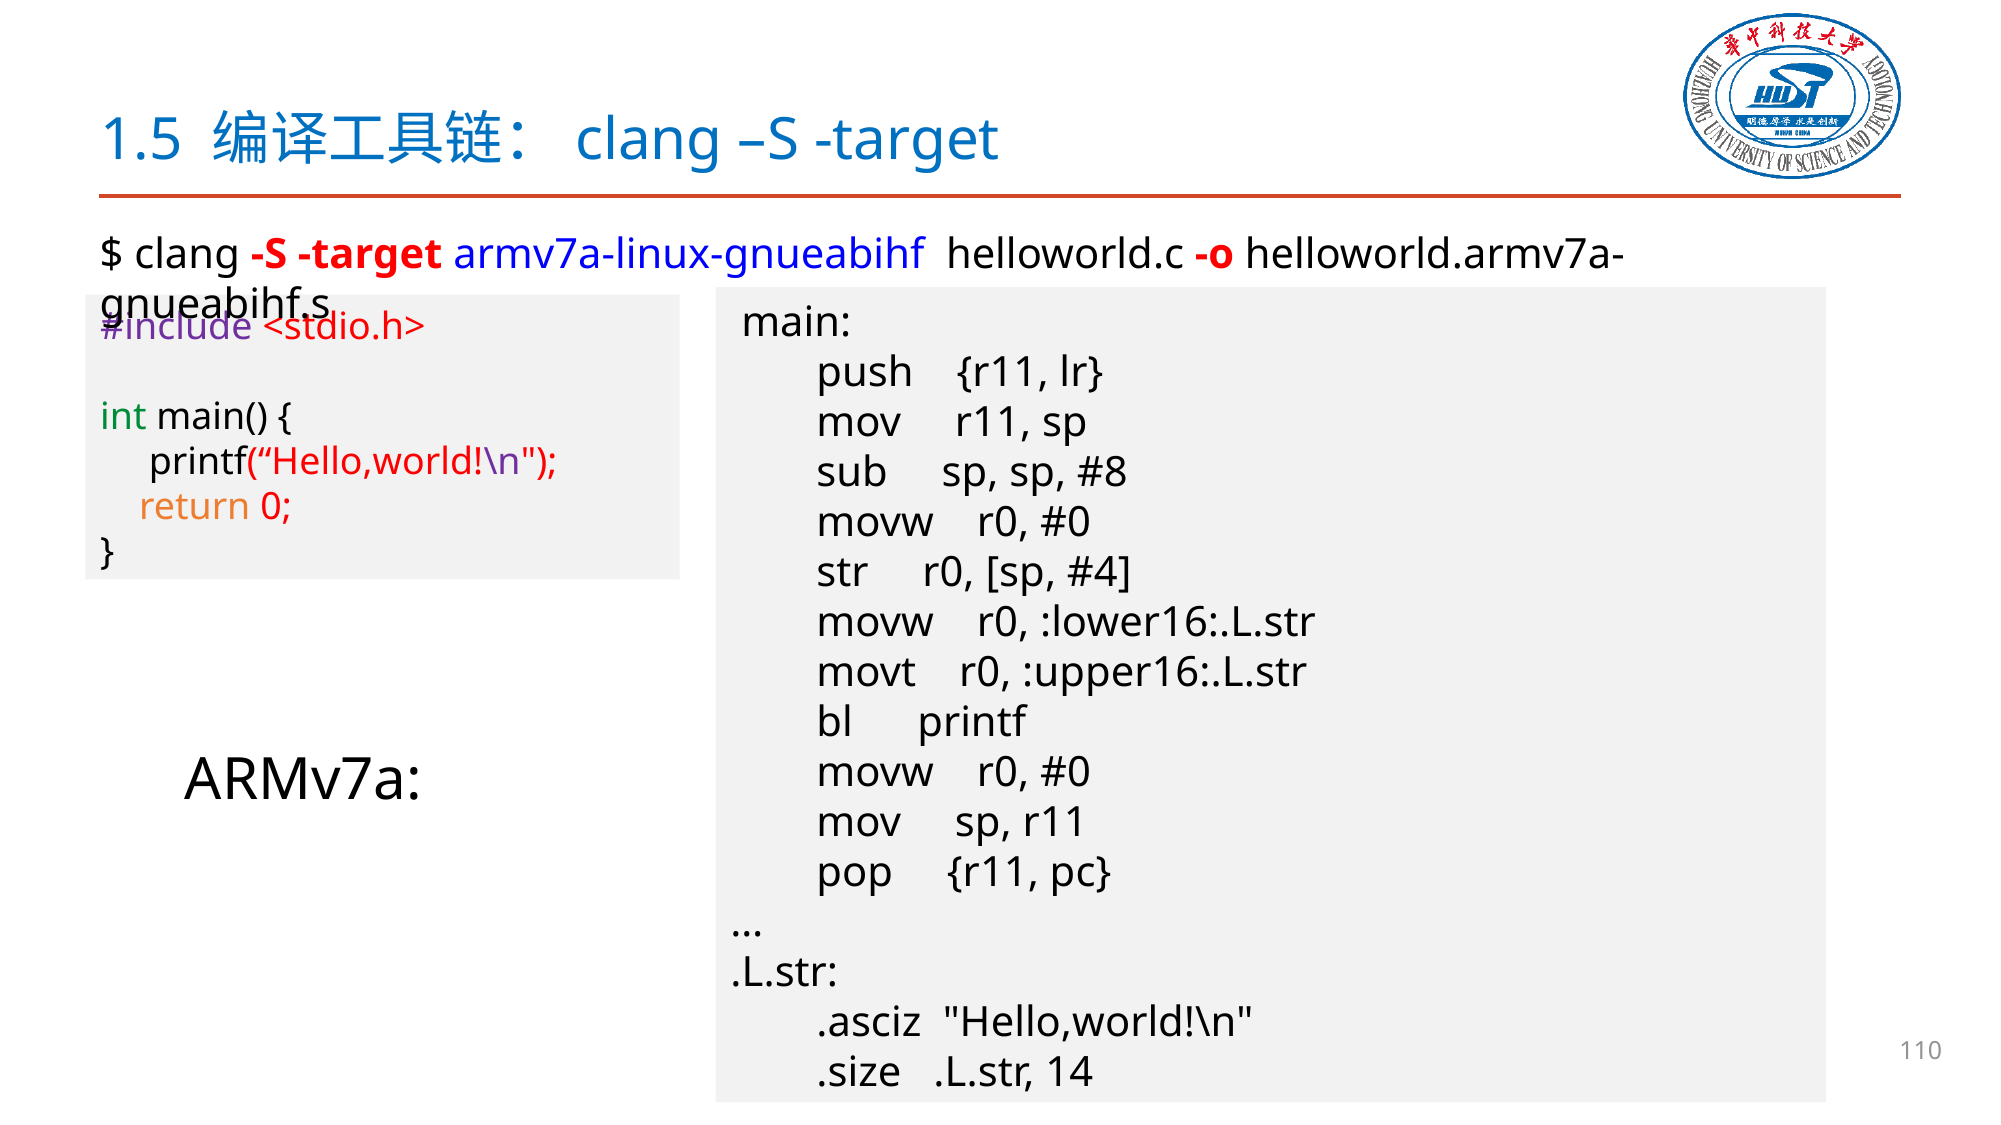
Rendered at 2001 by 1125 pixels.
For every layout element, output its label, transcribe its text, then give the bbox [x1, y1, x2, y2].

text_box $ clang -S -target armv7a-linux-gnueabihf helloworld.c -o helloworld.armv7a-gnueabihf.s [84, 219, 1826, 335]
picture [1683, 13, 1901, 179]
slide_number 110 [1827, 1036, 1957, 1097]
text_box ARMv7a: [170, 698, 437, 819]
title 1.5 编译工具链：clang –S -target [85, 73, 1214, 179]
text_box #include <stdio.h> int main() { printf(“Hello,world!\n"); return 0; } [85, 335, 680, 580]
text_box main: push {r11, lr} mov r11, sp sub sp, sp, #8 movw r0, #0 str r0, [sp, #4] movw r0, :lower16:.L.str movt r0, :upper16:.L.str bl printf movw r0, #0 mov sp, r11 pop {r11, pc} … .L.str: .asciz "Hello,world!\n" .size .L.str, 14 [715, 287, 1827, 1103]
